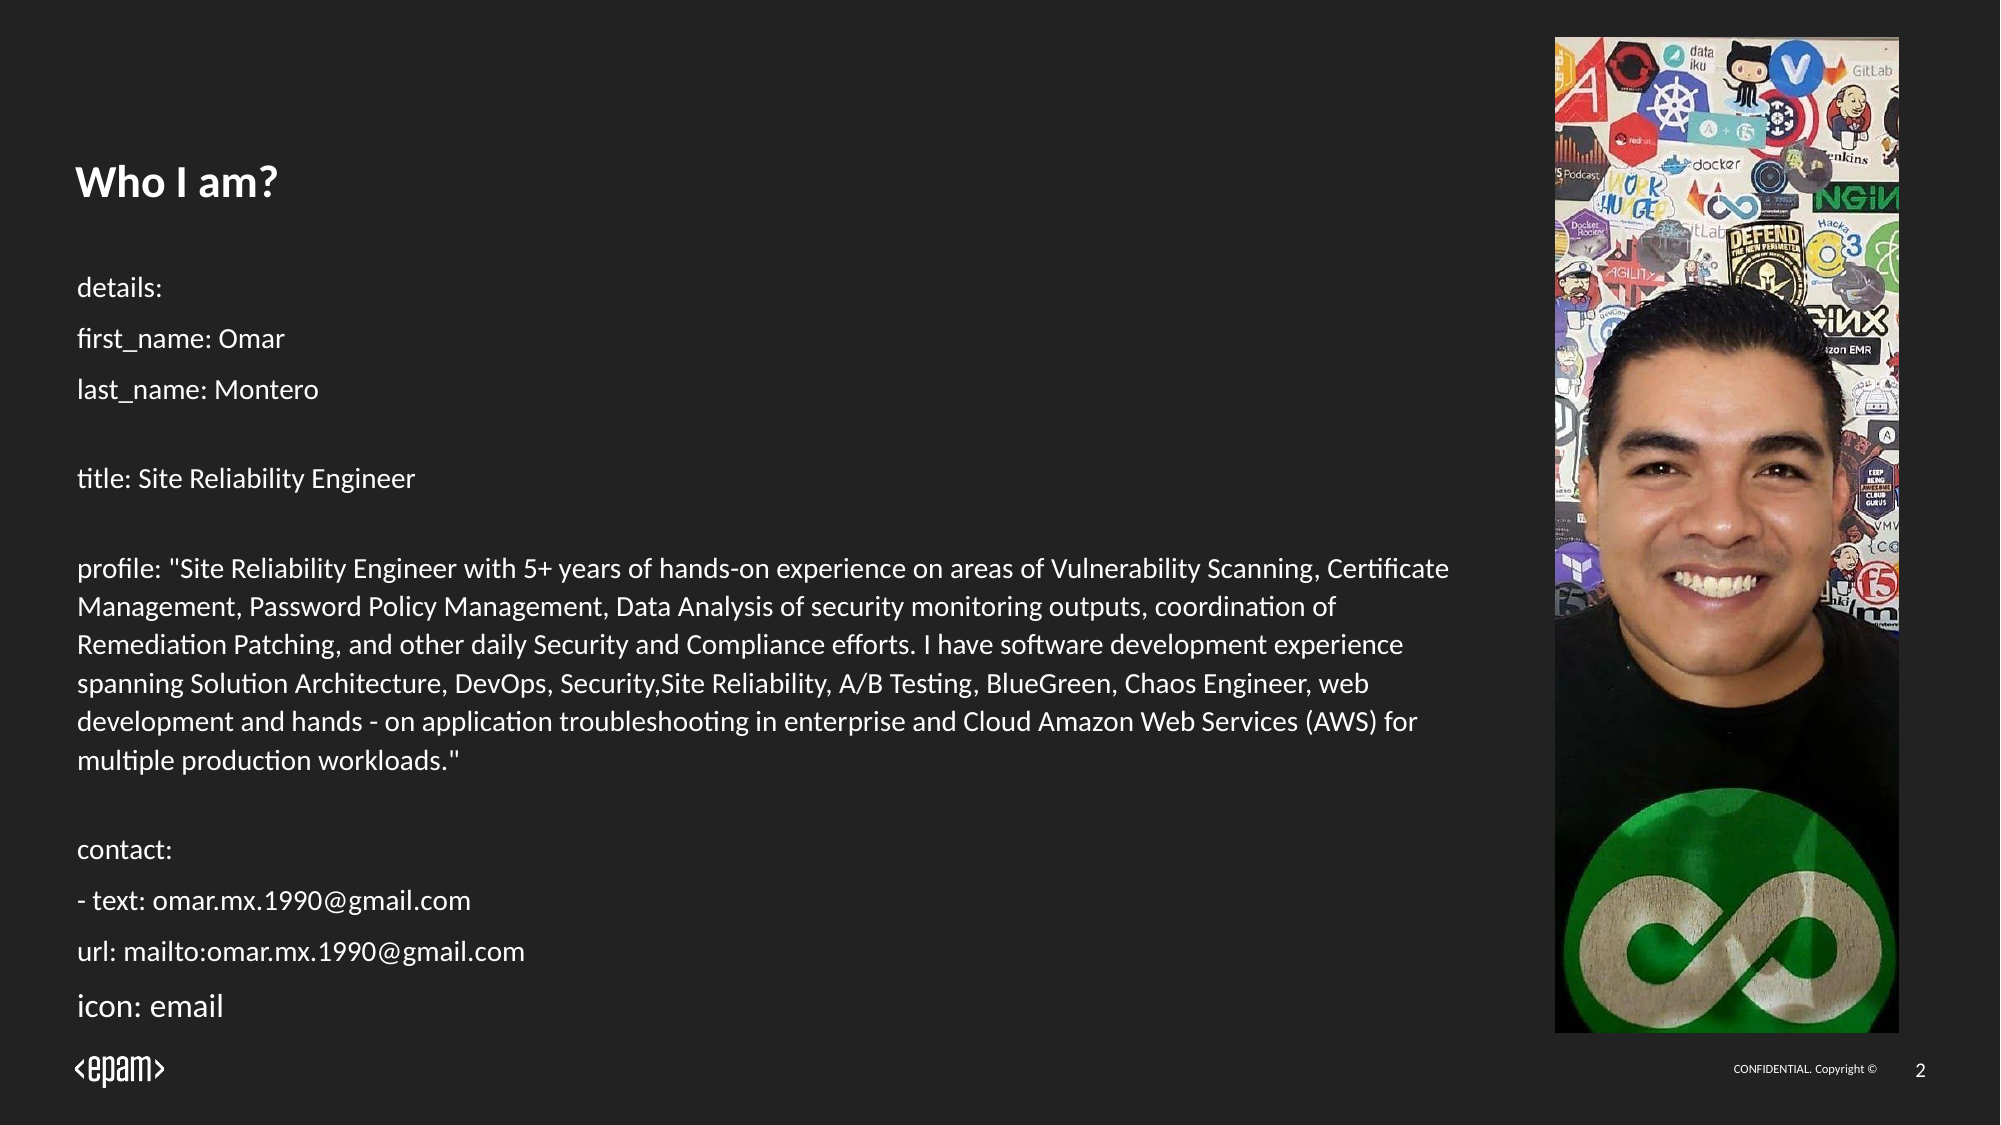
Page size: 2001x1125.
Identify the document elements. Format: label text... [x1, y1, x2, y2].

title Who I am? [75, 152, 862, 208]
picture [1555, 37, 1899, 1033]
list details: first_name: Omar last_name: Montero title: Site Reliability Engineer profile: "Site Reliability Engineer with 5+ years of hands-on experience on areas of Vulnerability Scanning, Certificate Management, Password Policy Management, Data Analysis of security monitoring outputs, coordination of Remediation Patching, and other daily Security and Compliance efforts. I have software development experience spanning Solution Architecture, DevOps, Security,Site Reliability, A/B Testing, BlueGreen, Chaos Engineer, web development and hands - on application troubleshooting in enterprise and Cloud Amazon Web Services (AWS) for multiple production workloads." contact: - text: omar.mx.1990@gmail.com url: mailto:omar.mx.1990@gmail.com icon: email [77, 264, 1476, 1125]
